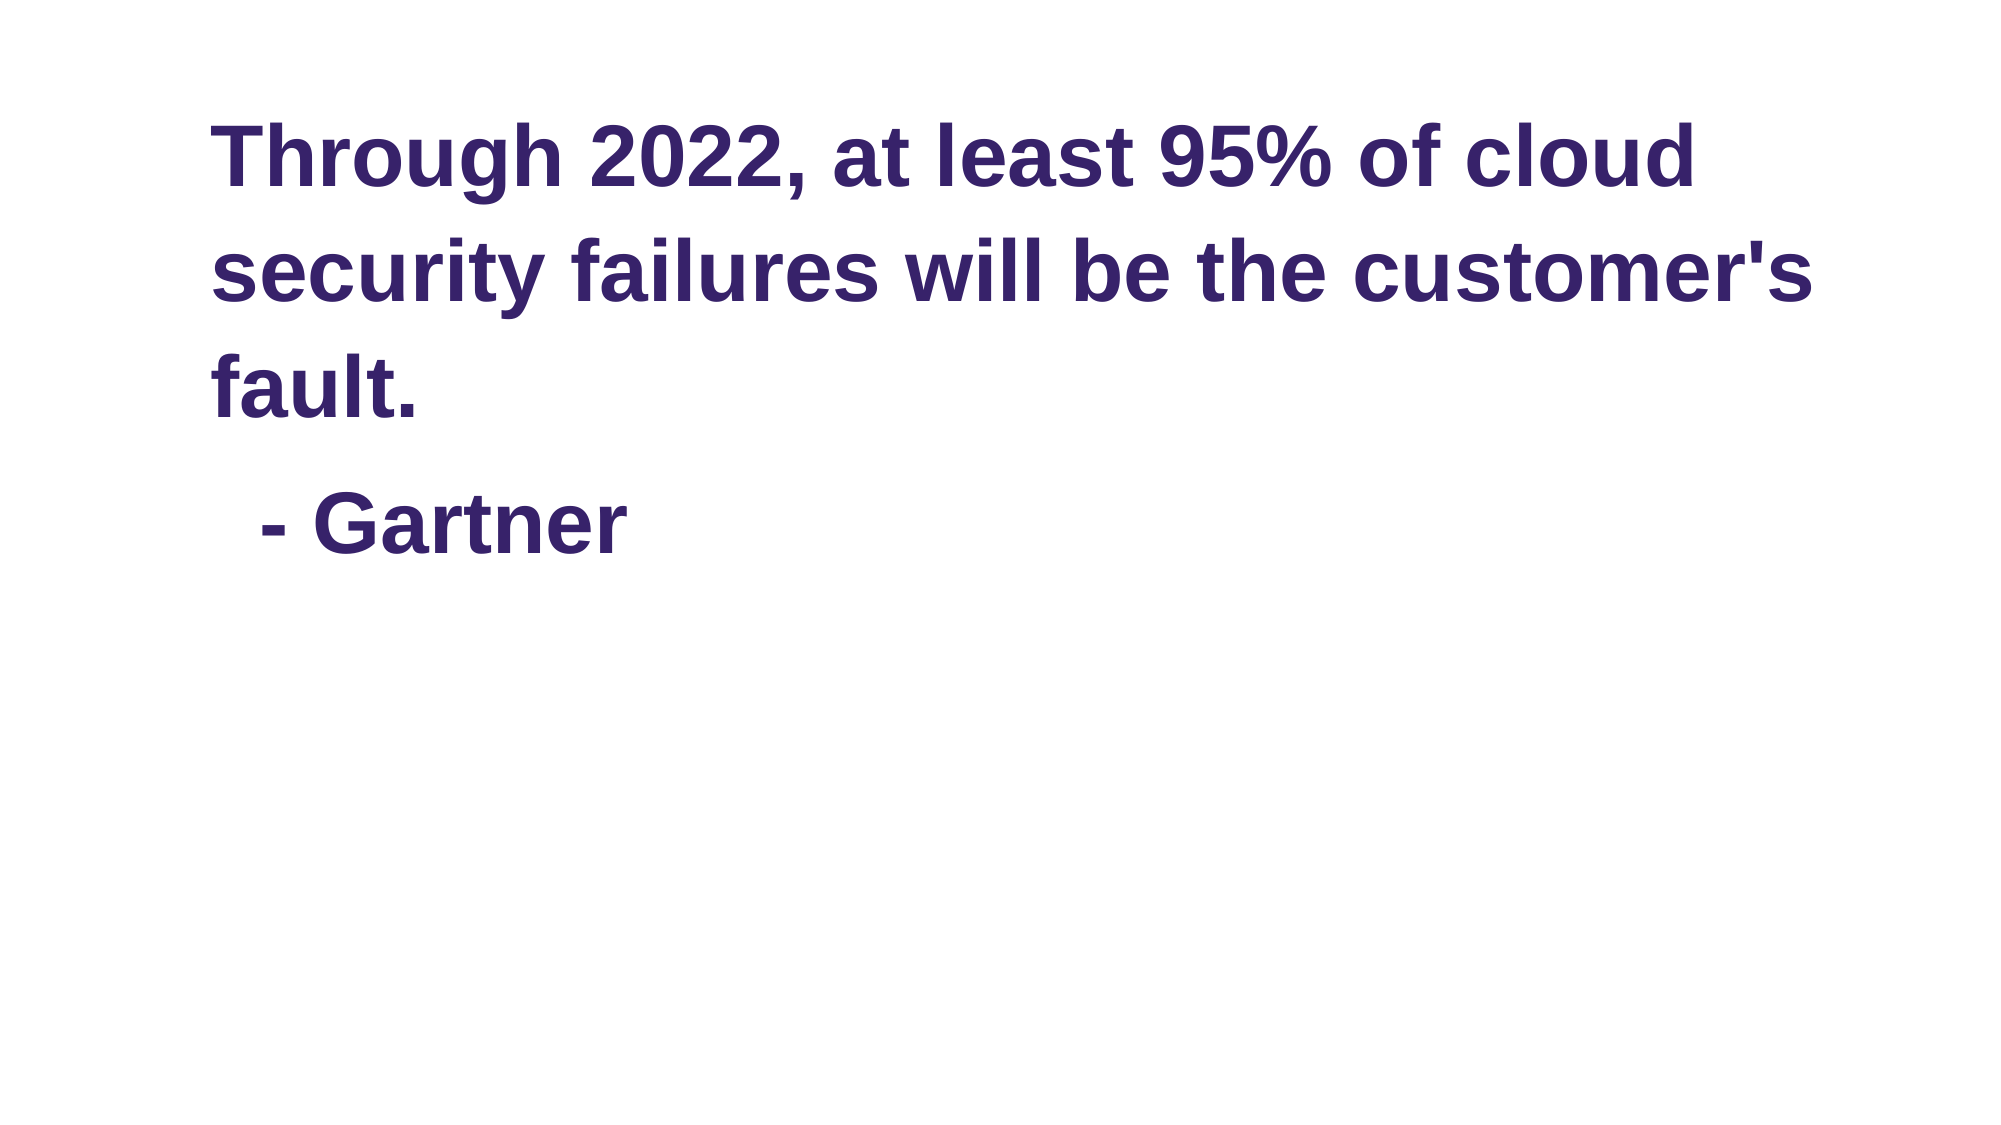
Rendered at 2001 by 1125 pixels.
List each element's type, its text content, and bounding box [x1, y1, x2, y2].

list Through 2022, at least 95% of cloud security failures will be the customer's fault. - Gartner [195, 80, 1880, 1048]
